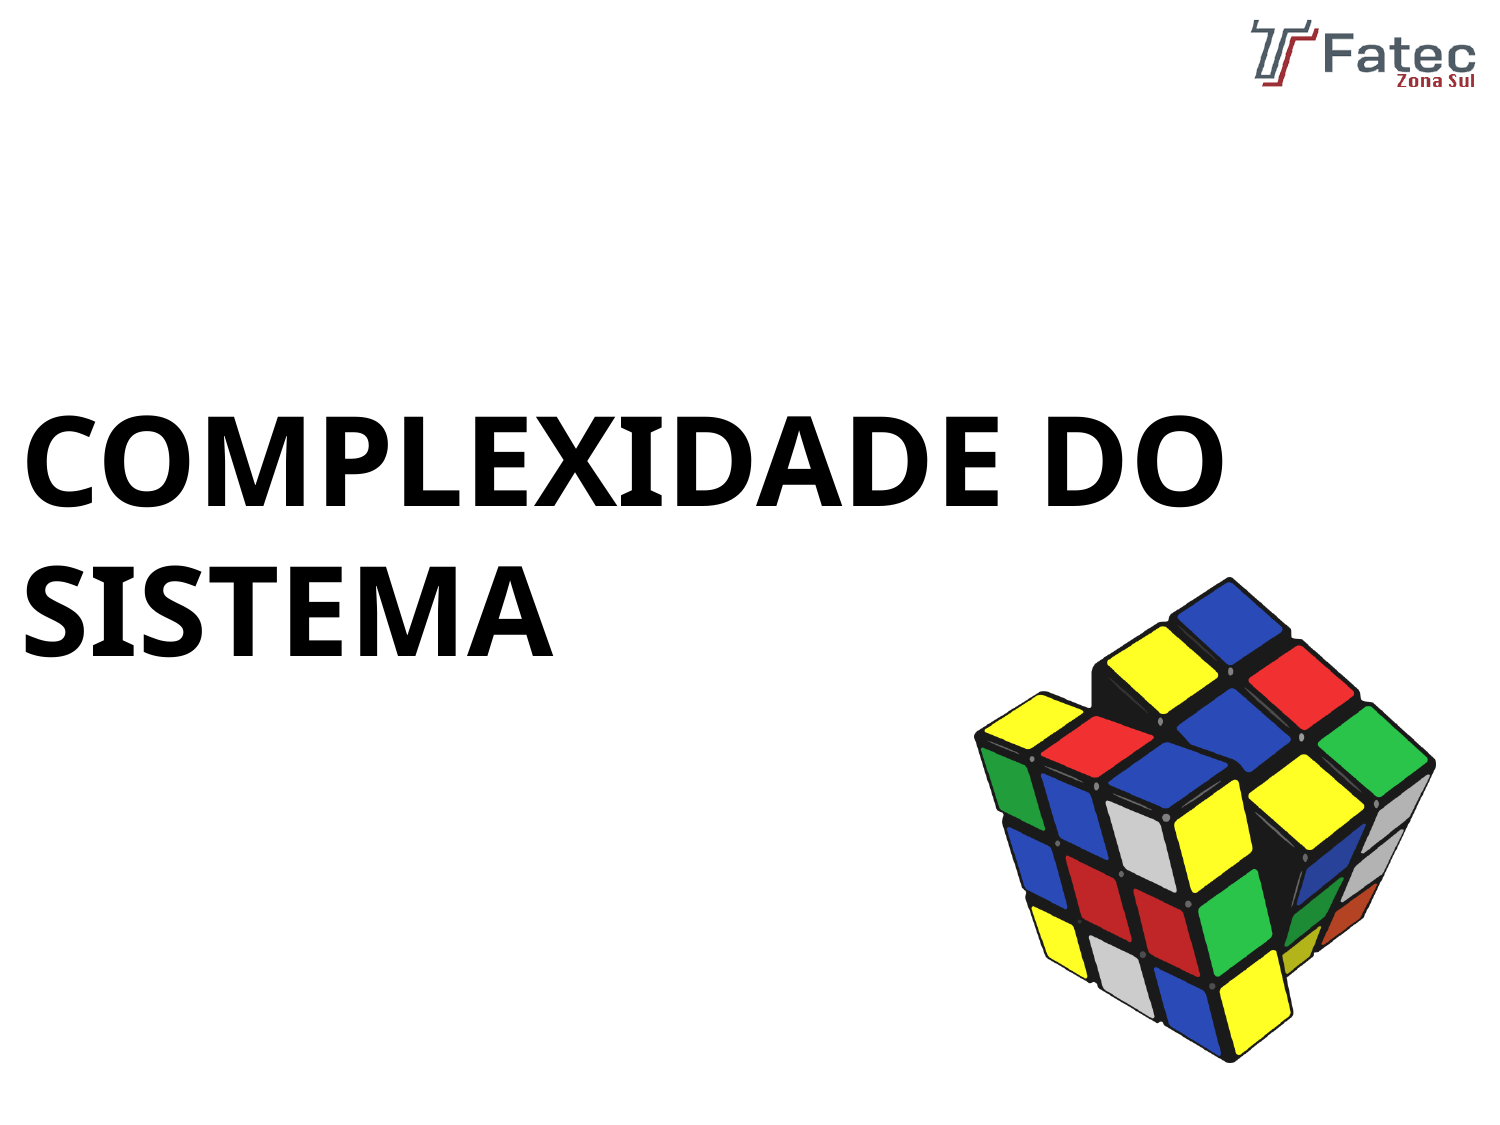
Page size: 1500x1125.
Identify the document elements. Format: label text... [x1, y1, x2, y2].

picture [974, 577, 1436, 1063]
text_box COMPLEXIDADE DO SISTEMA [5, 374, 1388, 689]
picture [1245, 19, 1481, 91]
